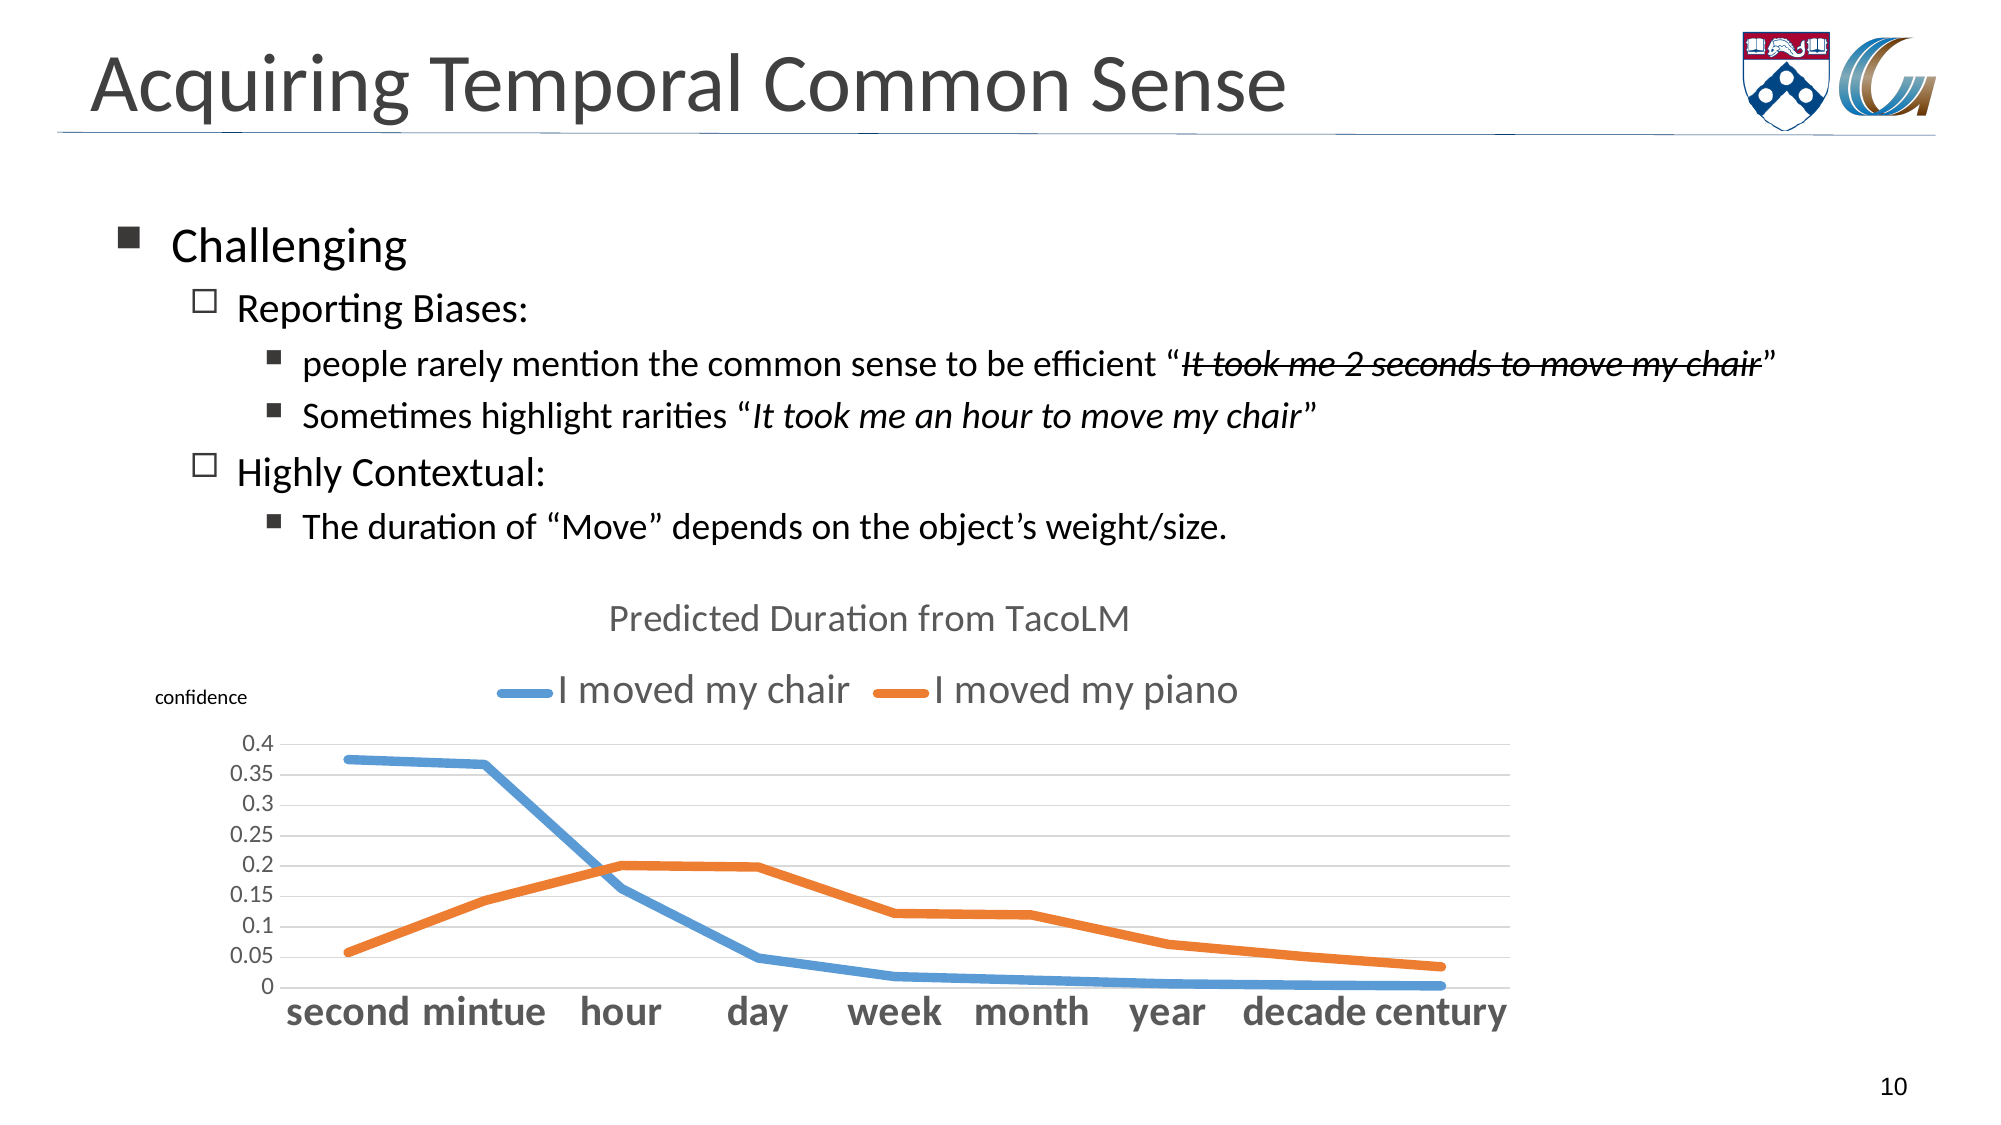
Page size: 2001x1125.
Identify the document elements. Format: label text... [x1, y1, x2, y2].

chart [203, 572, 1537, 1046]
list Challenging Reporting Biases: people rarely mention the common sense to be efficient “It took me 2 seconds to move my chair” Sometimes highlight rarities “It took me an hour to move my chair” Highly Contextual: The duration of “Move” depends on the object’s weight/size. [99, 205, 1900, 941]
slide_number 10 [1852, 1070, 1936, 1108]
picture [1832, 21, 1943, 132]
text_box confidence [140, 675, 197, 716]
title Acquiring Temporal Common Sense [75, 33, 1696, 122]
